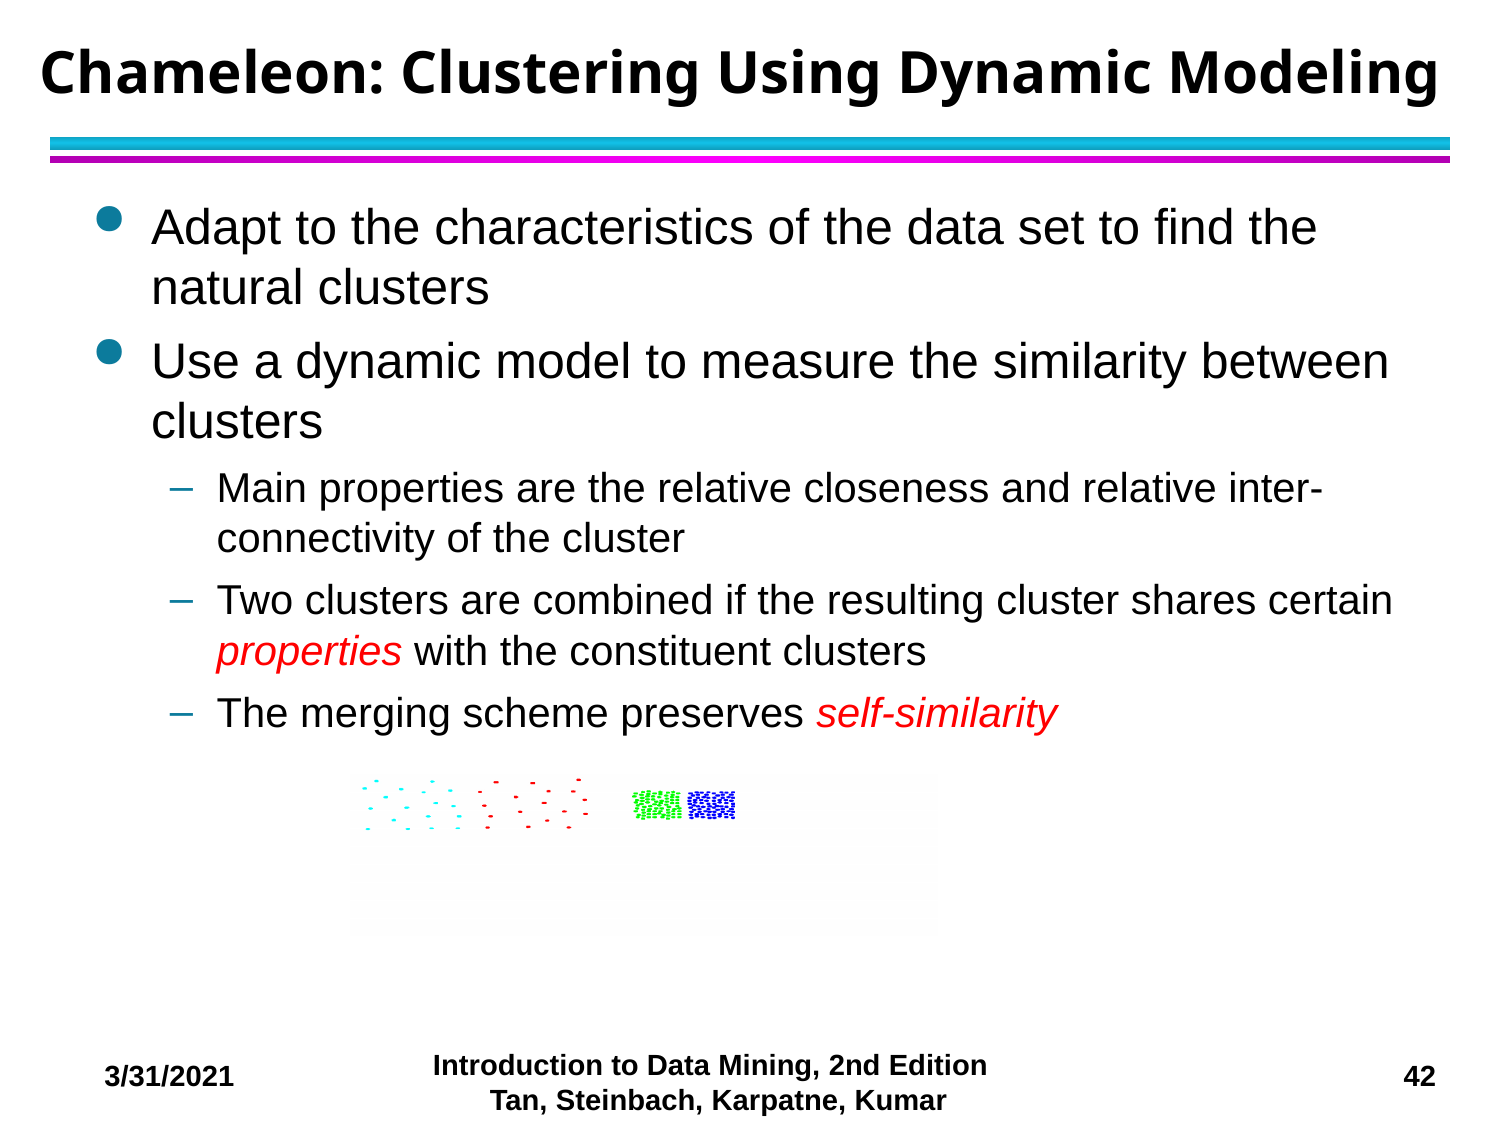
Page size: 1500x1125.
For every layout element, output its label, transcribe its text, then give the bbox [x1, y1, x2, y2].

list Adapt to the characteristics of the data set to find the natural clusters Use a dynamic model to measure the similarity between clusters Main properties are the relative closeness and relative inter-connectivity of the cluster Two clusters are combined if the resulting cluster shares certain properties with the constituent clusters The merging scheme preserves self-similarity [79, 187, 1422, 862]
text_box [349, 774, 938, 937]
title Chameleon: Clustering Using Dynamic Modeling [24, 24, 1475, 113]
